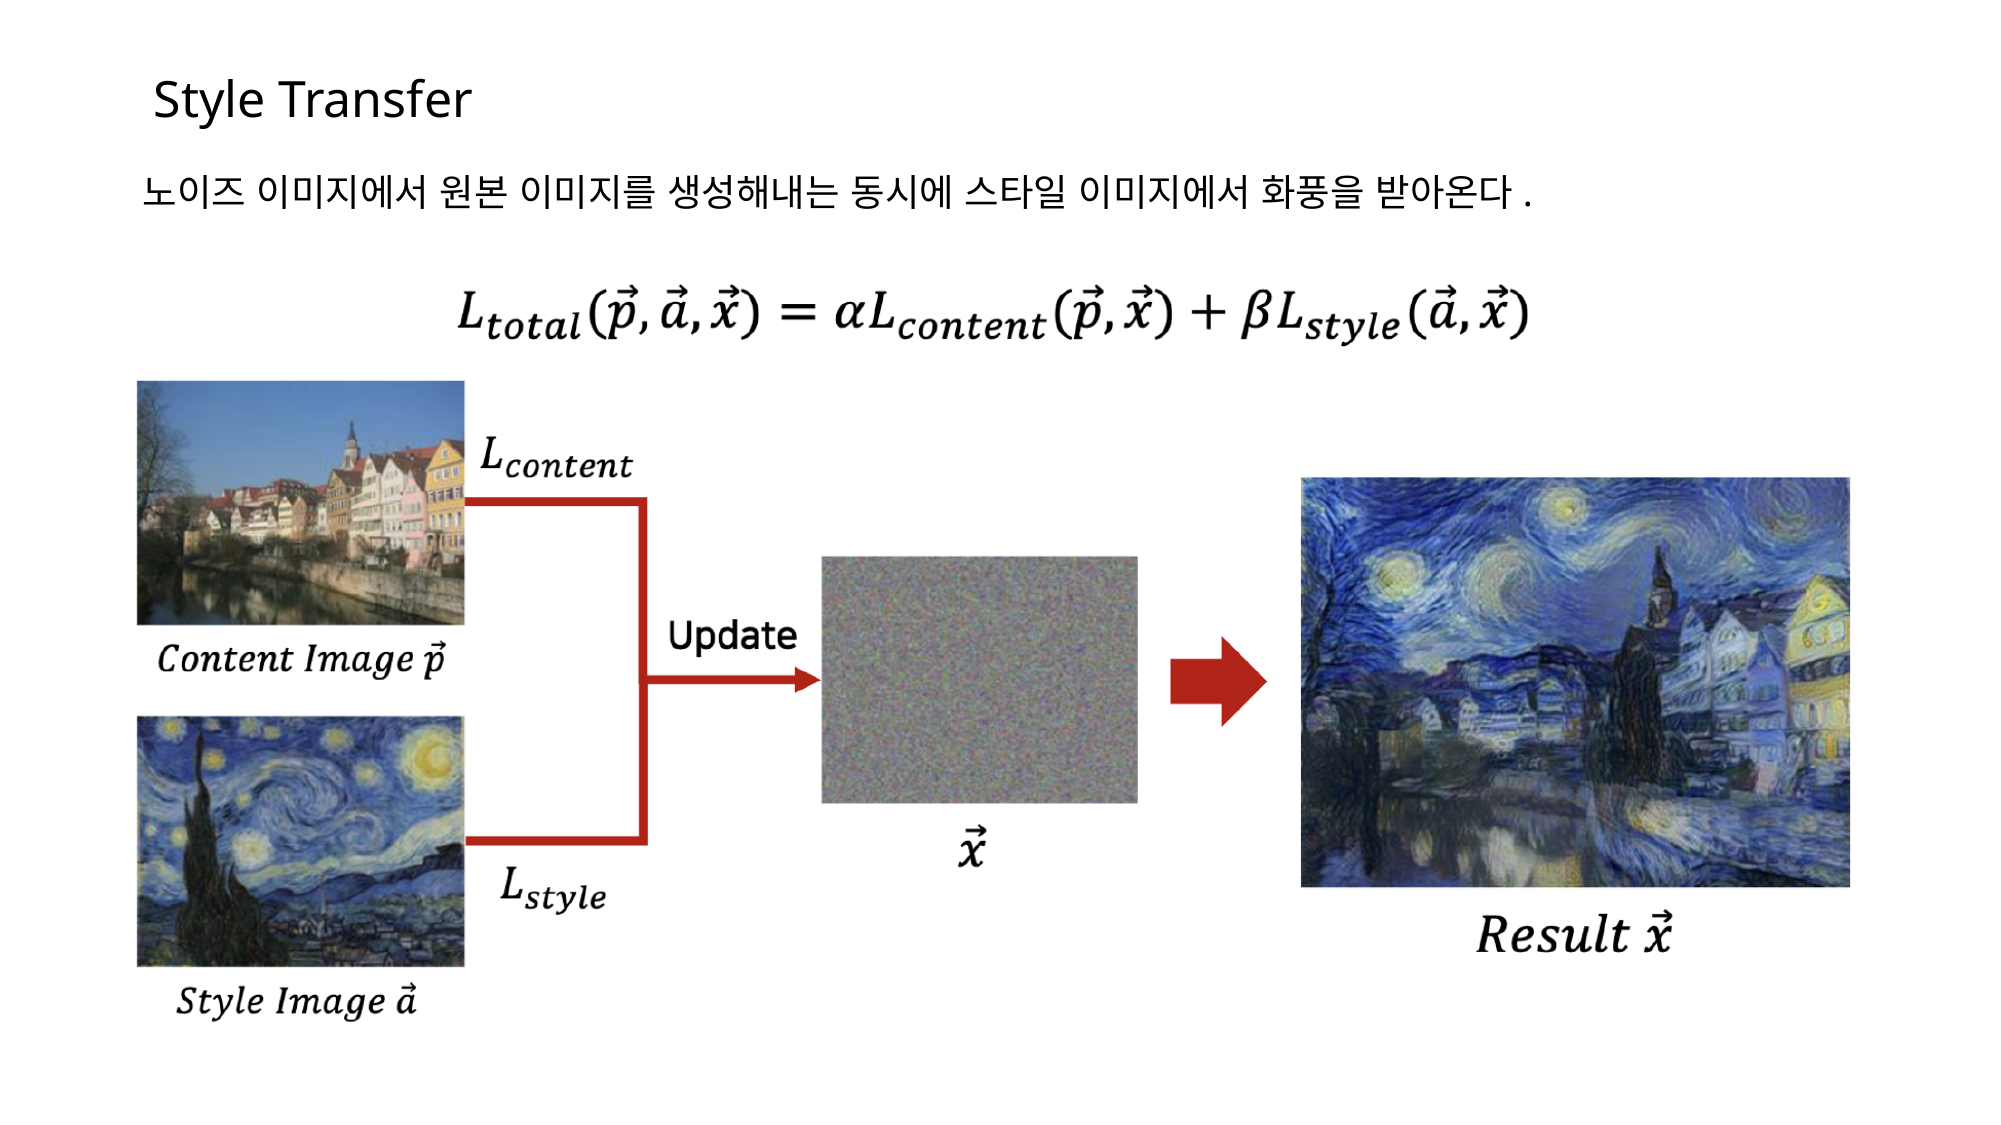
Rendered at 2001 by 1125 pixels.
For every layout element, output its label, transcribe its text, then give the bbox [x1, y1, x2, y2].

picture [115, 265, 1883, 1039]
text_box Style Transfer [139, 59, 1084, 135]
text_box 노이즈 이미지에서 원본 이미지를 생성해내는 동시에 스타일 이미지에서 화풍을 받아온다. [128, 162, 1870, 222]
